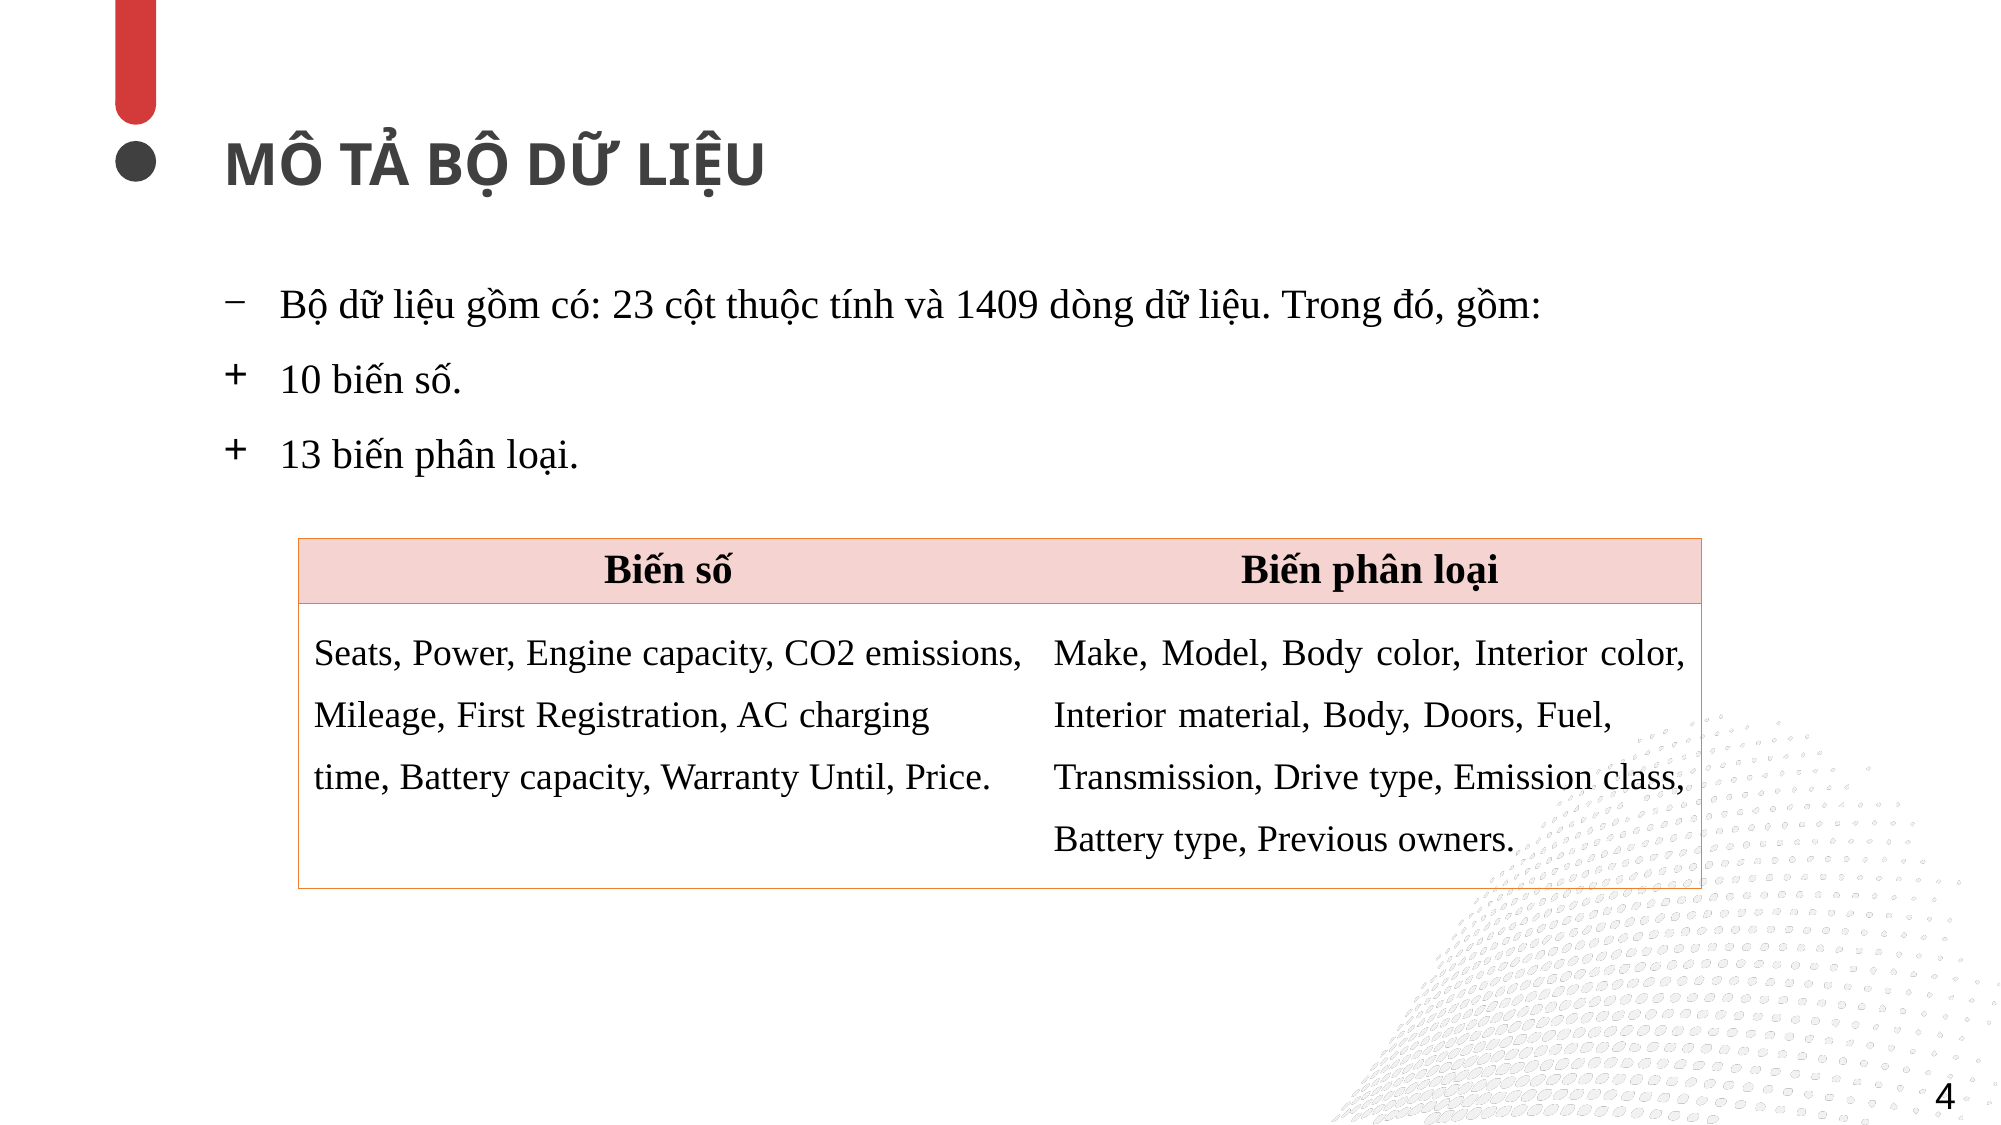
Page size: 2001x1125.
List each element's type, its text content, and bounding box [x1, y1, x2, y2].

table_header Biến phân loại [1038, 539, 1701, 603]
table_cell Make, Model, Body color, Interior color, Interior material, Body, Doors, Fuel, Transmission, Drive type, Emission class, Battery type, Previous owners. [1038, 604, 1701, 888]
picture [1331, 714, 2001, 1125]
table_header Biến số [299, 539, 1038, 603]
text_box Bộ dữ liệu gồm có: 23 cột thuộc tính và 1409 dòng dữ liệu. Trong đó, gồm: 10 biến số. 13 biến phân loại. [208, 244, 1977, 560]
text_box MÔ TẢ BỘ DỮ LIỆU [208, 119, 1372, 204]
text_box 4 [1920, 1064, 2000, 1125]
table_cell Seats, Power, Engine capacity, CO2 emissions, Mileage, First Registration, AC charging time, Battery capacity, Warranty Until, Price. [299, 604, 1038, 888]
